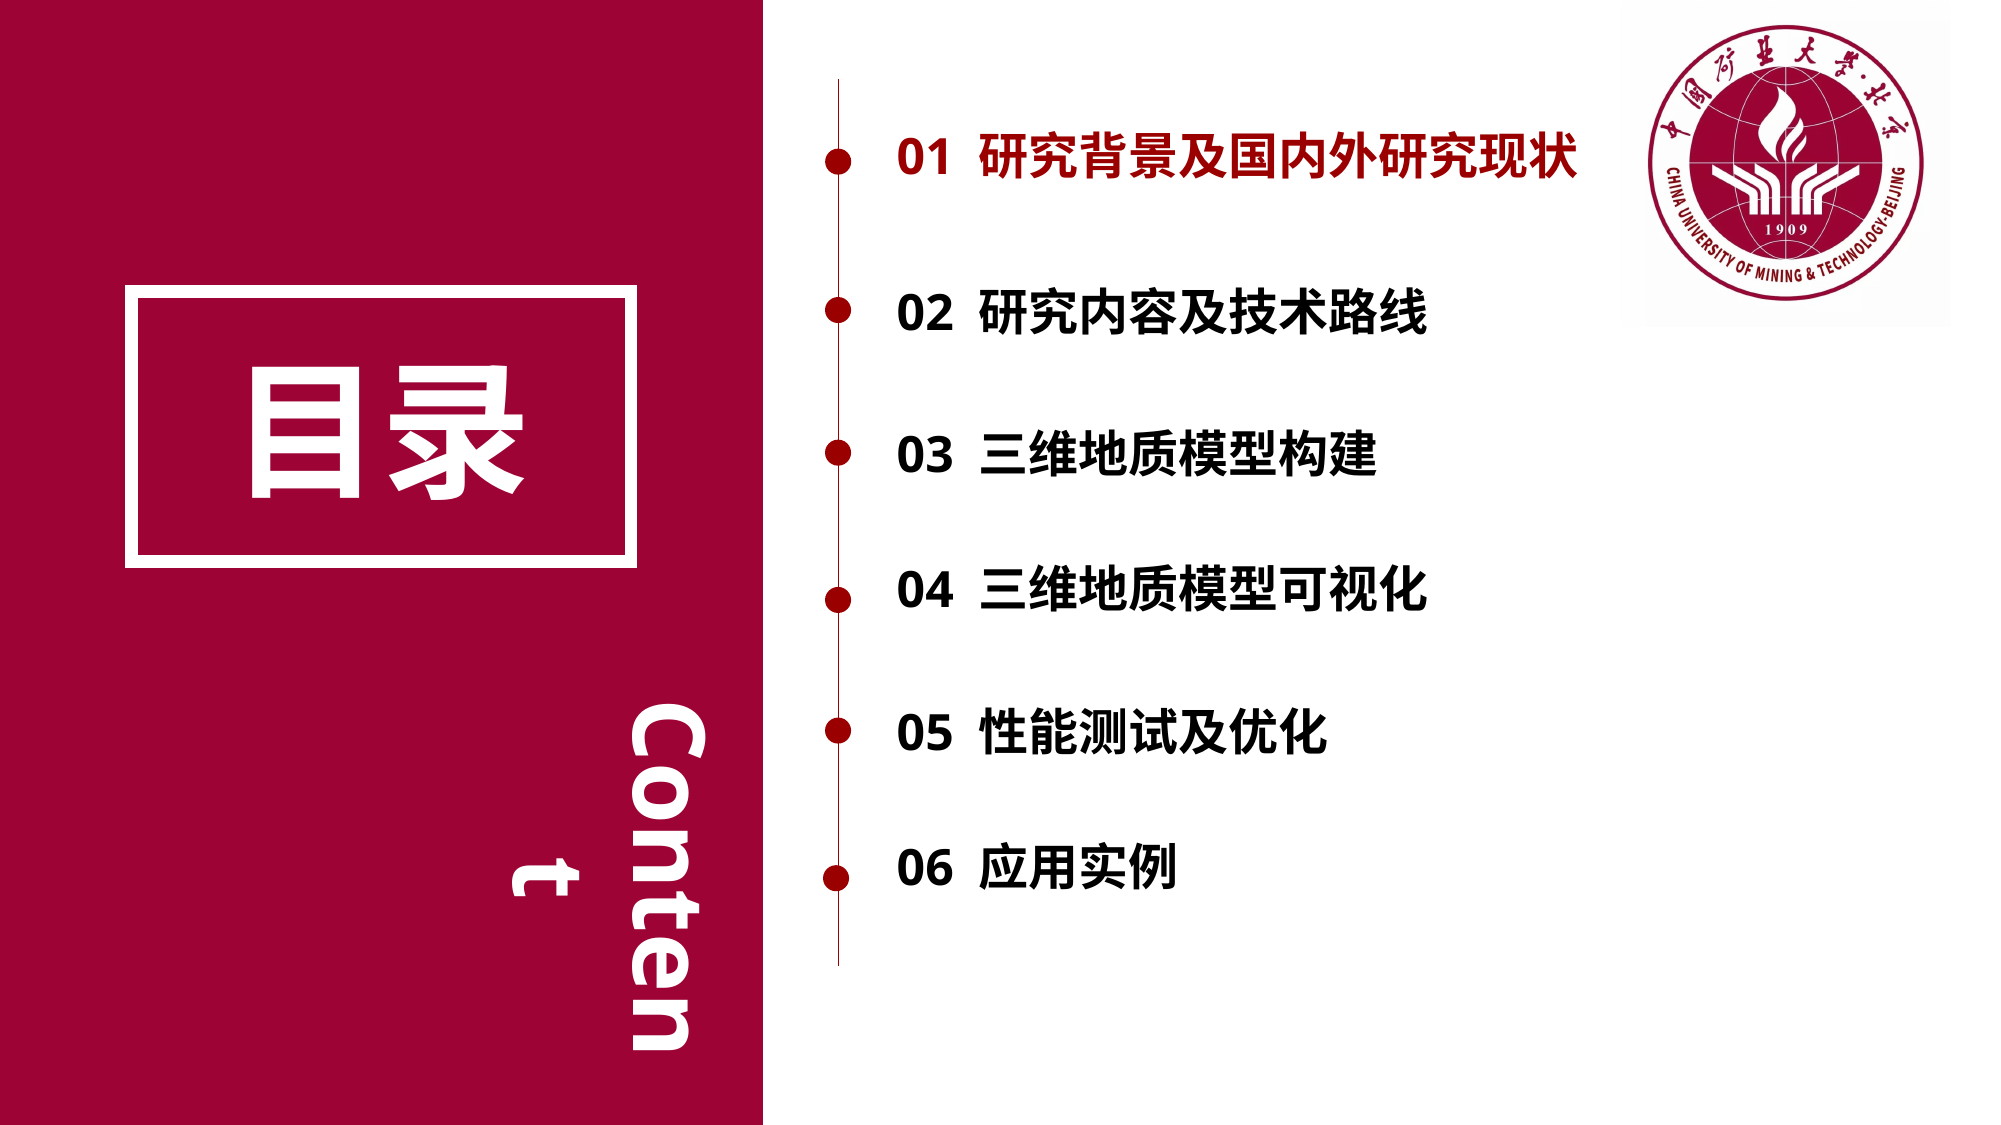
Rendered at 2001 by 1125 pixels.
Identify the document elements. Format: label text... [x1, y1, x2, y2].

text_box 06 应用实例 [881, 827, 1645, 903]
text_box [825, 717, 838, 744]
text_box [881, 117, 1645, 769]
text_box [825, 297, 838, 324]
text_box [825, 148, 838, 175]
text_box [839, 297, 852, 323]
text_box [0, 0, 764, 1125]
text_box [839, 865, 850, 891]
text_box [839, 148, 852, 175]
text_box [839, 717, 852, 744]
text_box [839, 439, 852, 466]
picture [1619, 1, 1951, 327]
text_box [825, 586, 838, 613]
text_box [823, 865, 838, 892]
text_box [839, 587, 852, 613]
text_box [825, 439, 838, 466]
